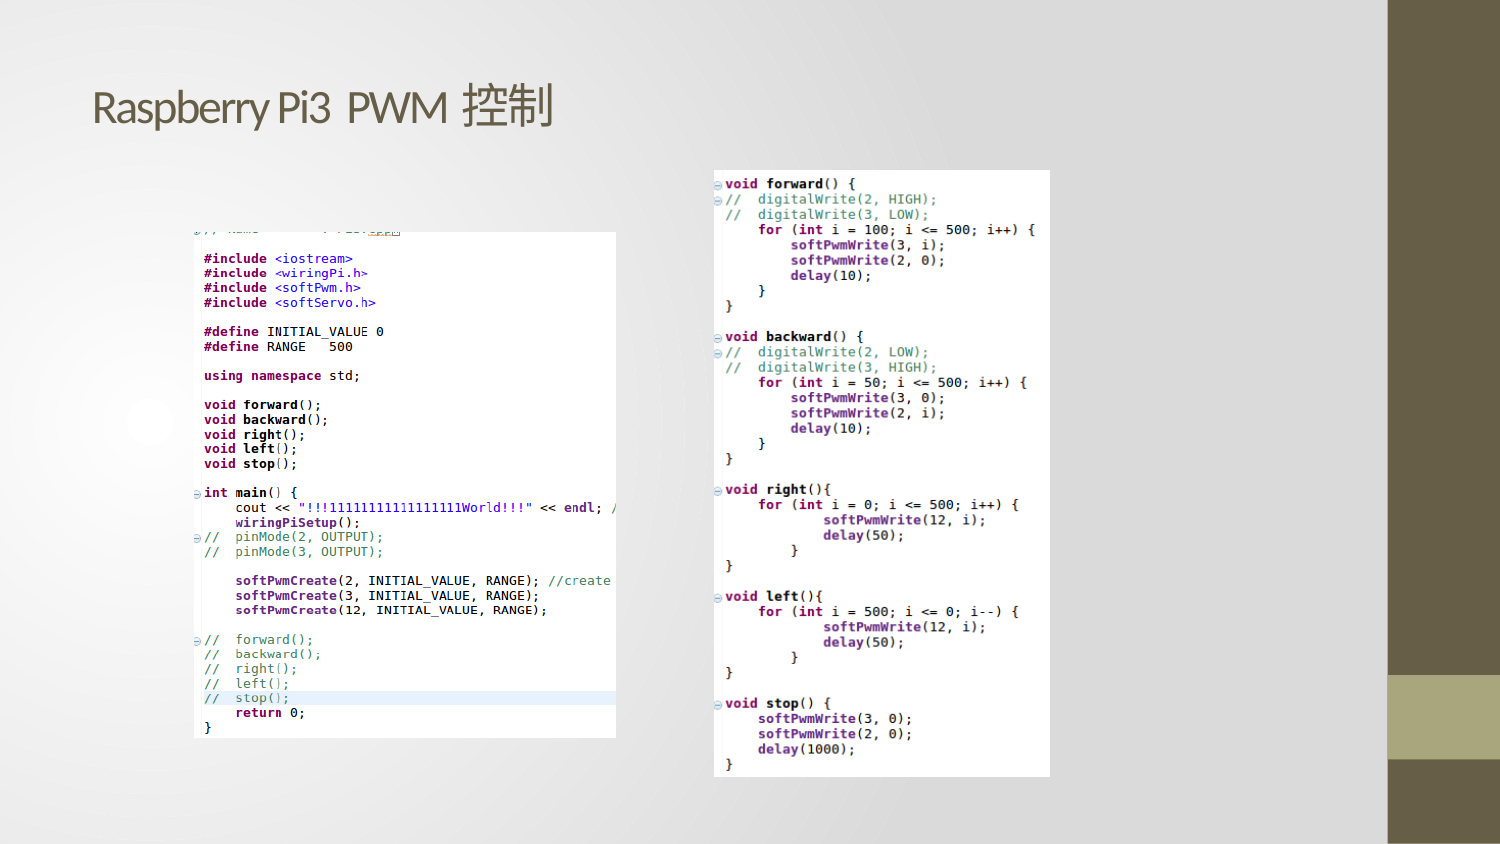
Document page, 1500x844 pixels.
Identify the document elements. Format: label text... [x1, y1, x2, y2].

picture [713, 169, 1050, 778]
title Raspberry Pi3 PWM控制 [75, 33, 1325, 175]
picture [194, 232, 617, 739]
